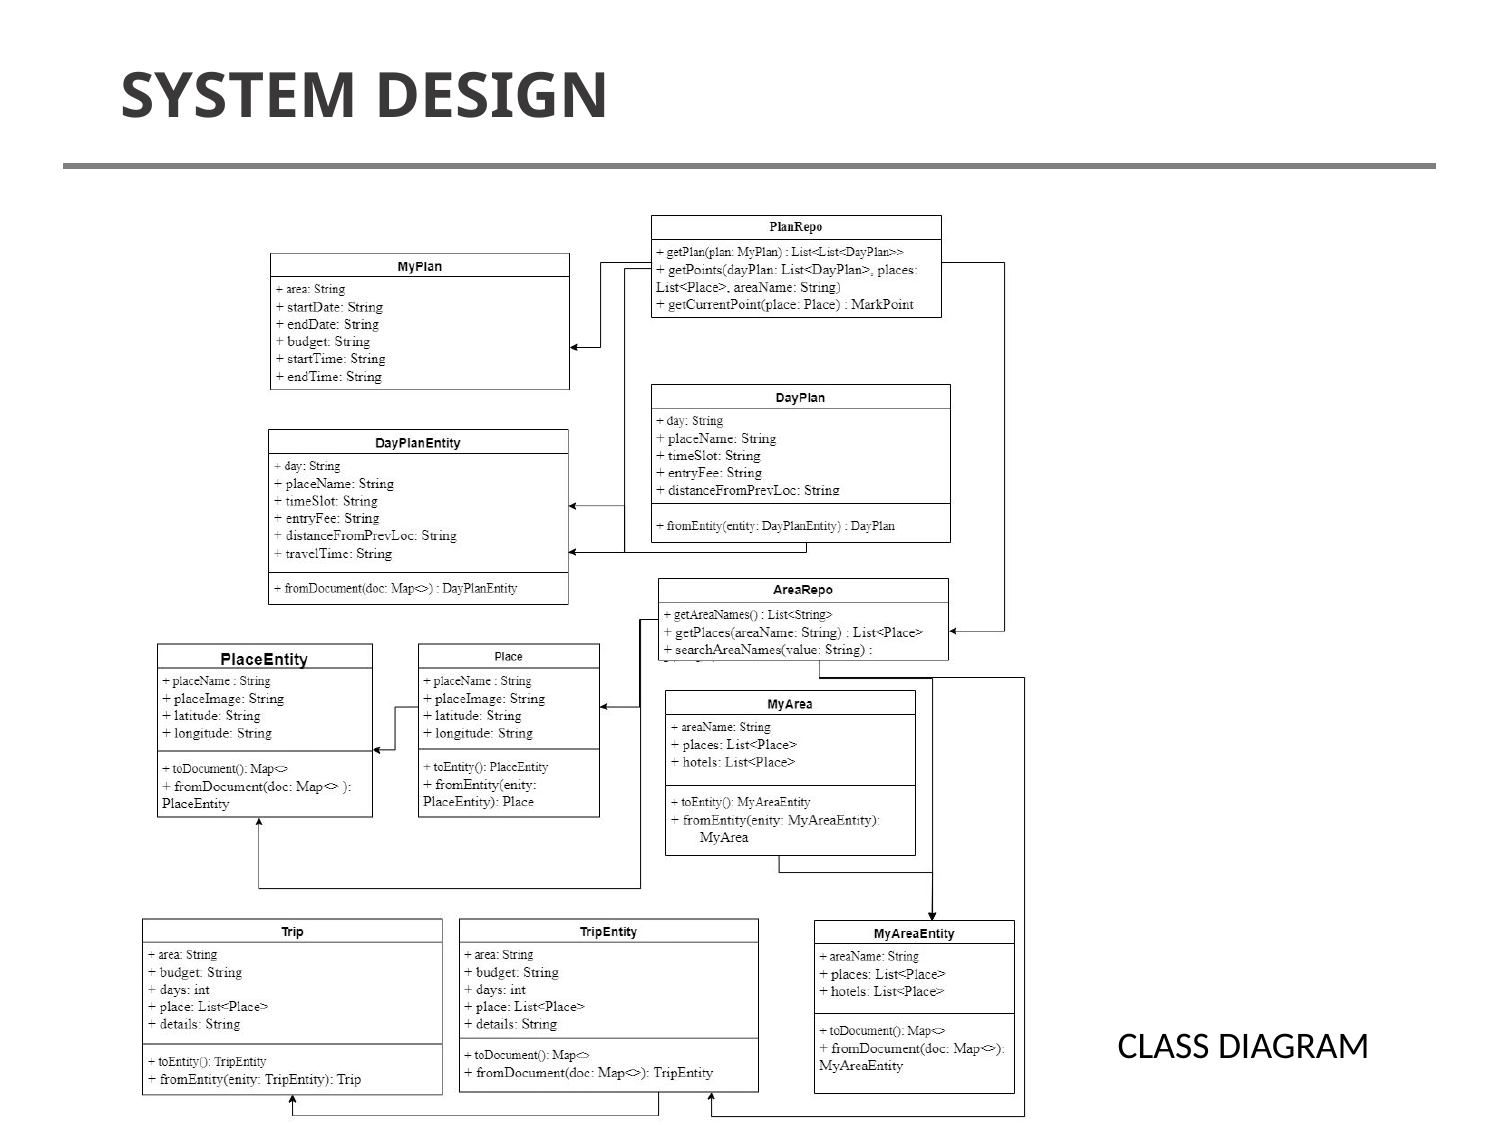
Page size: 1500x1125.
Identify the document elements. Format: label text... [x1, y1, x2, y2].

text_box SYSTEM DESIGN [105, 28, 668, 165]
text_box CLASS DIAGRAM [1102, 1013, 1482, 1074]
picture [142, 215, 1033, 1125]
